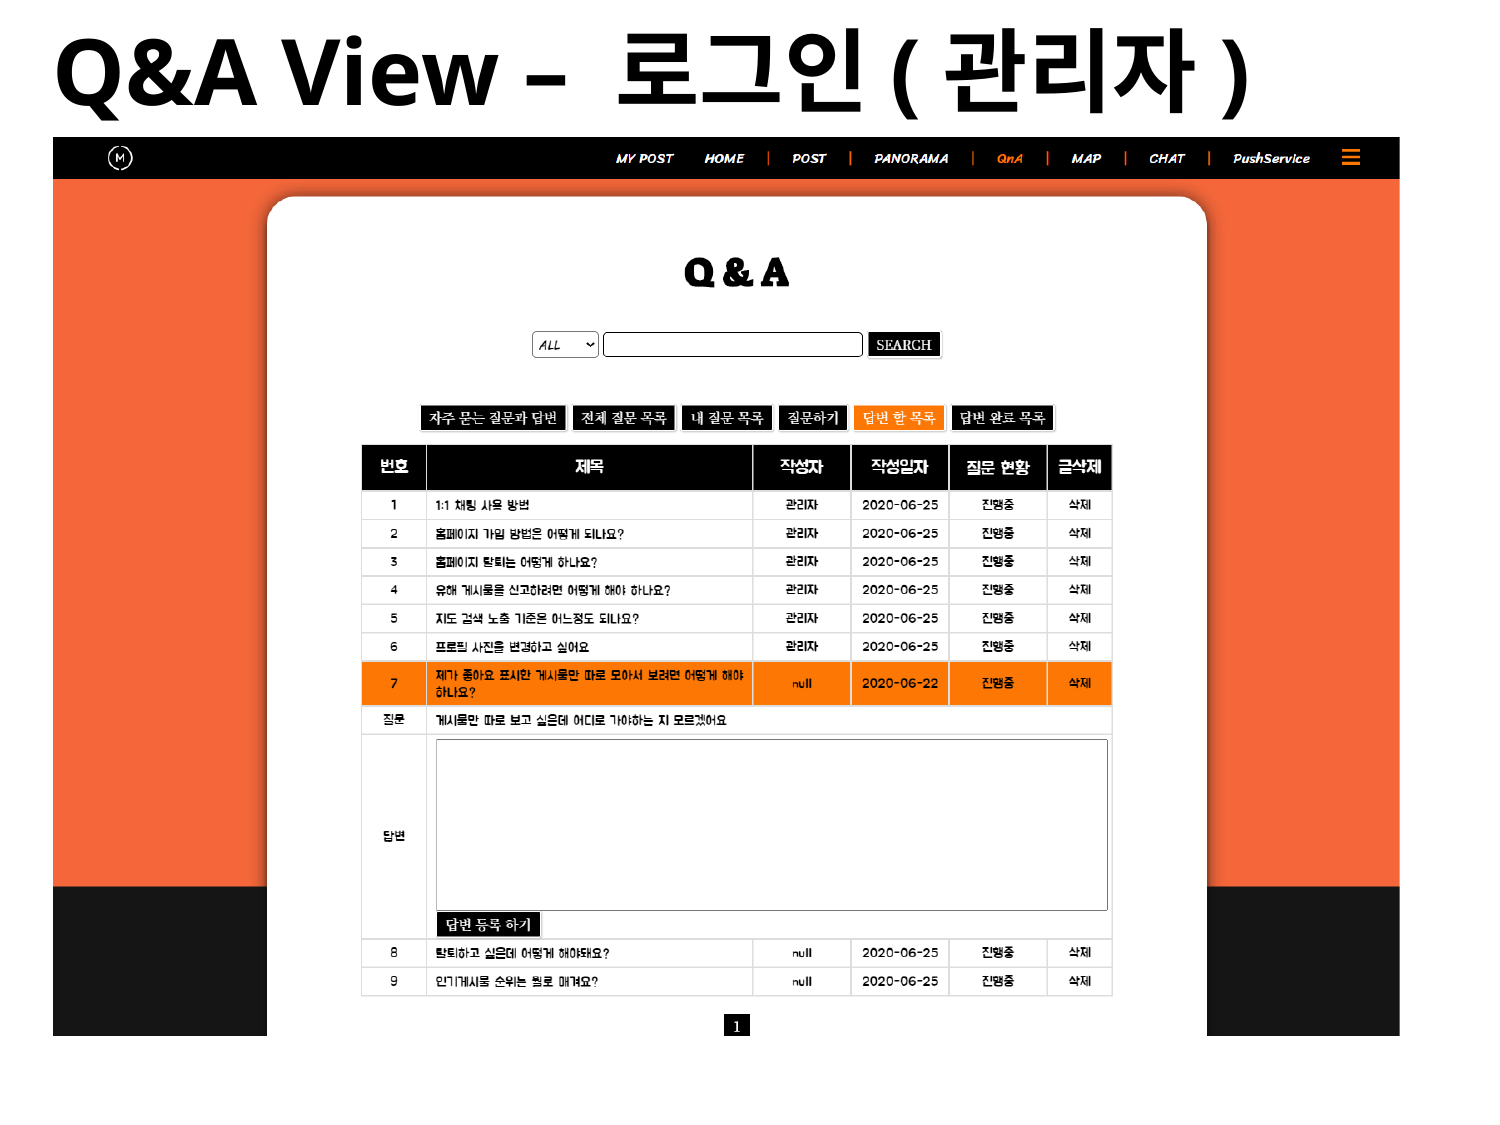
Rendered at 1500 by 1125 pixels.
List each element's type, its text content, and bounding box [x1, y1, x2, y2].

title Q&A View – 로그인(관리자) [37, 0, 1500, 138]
picture [52, 136, 1400, 1036]
